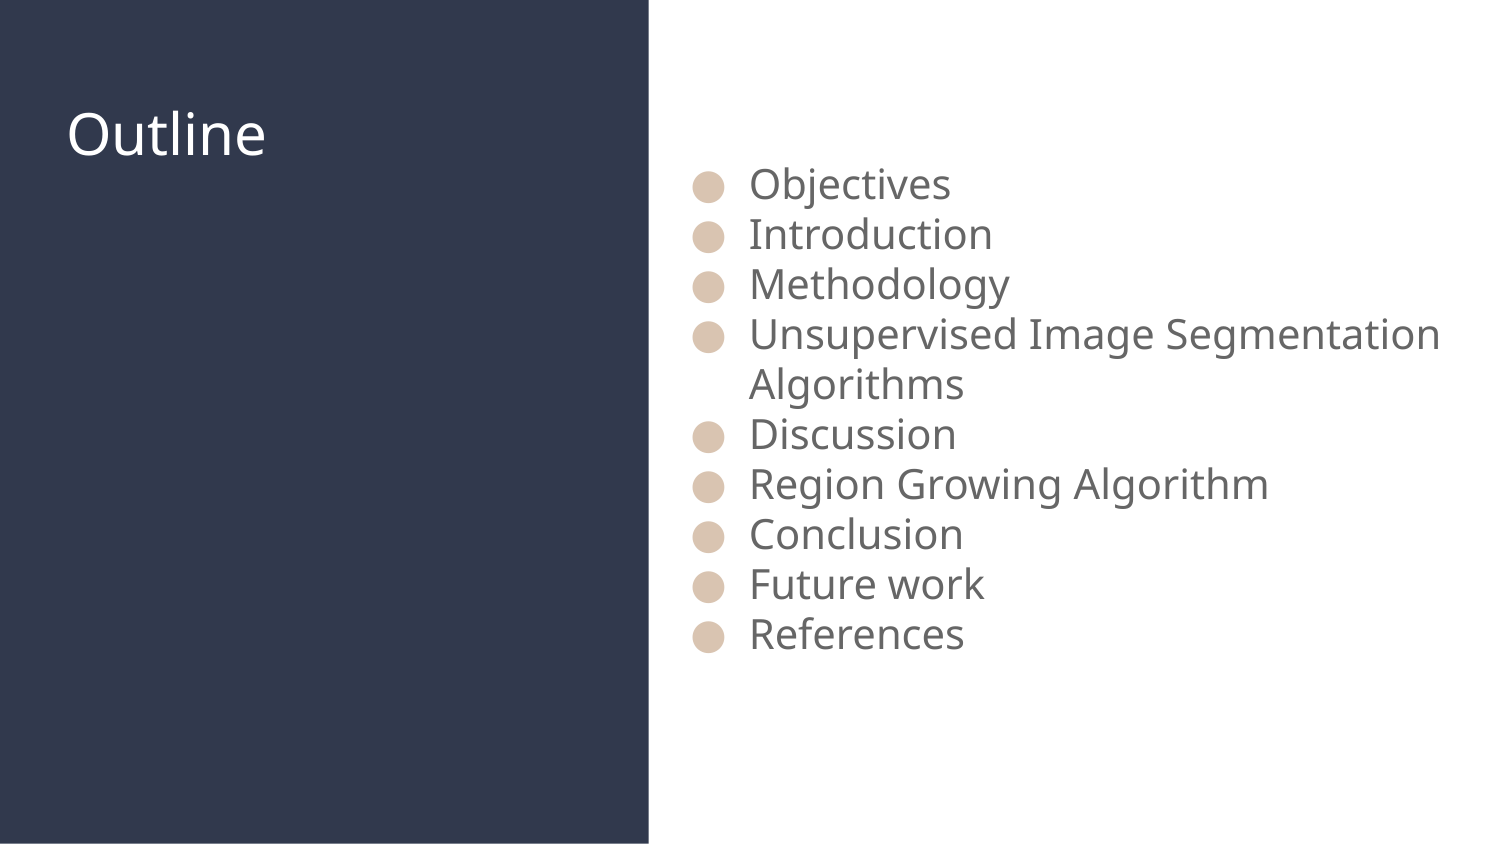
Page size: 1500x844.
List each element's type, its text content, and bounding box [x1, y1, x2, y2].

list Objectives Introduction Methodology Unsupervised Image Segmentation Algorithms Discussion Region Growing Algorithm Conclusion Future work References [658, 142, 1471, 702]
title Outline [51, 82, 659, 419]
